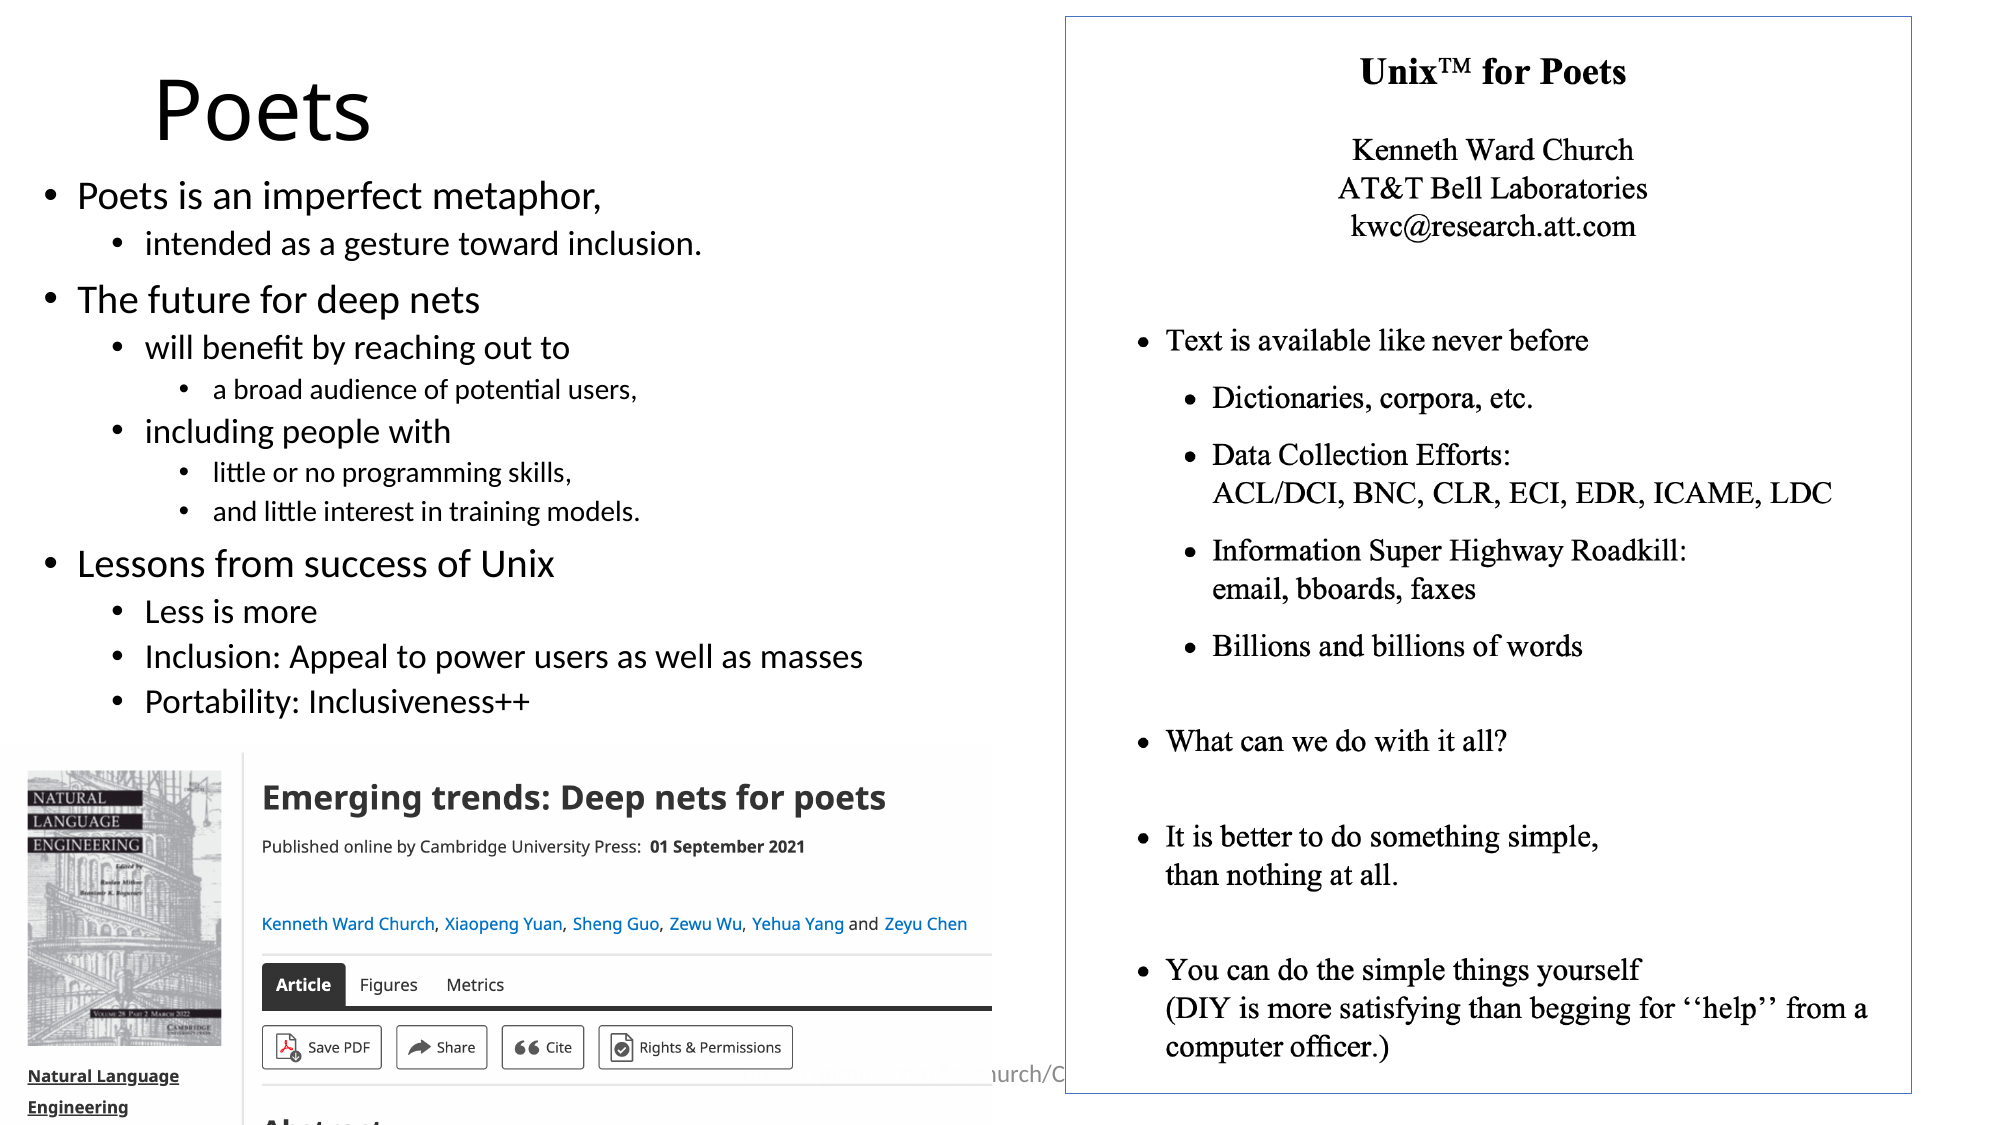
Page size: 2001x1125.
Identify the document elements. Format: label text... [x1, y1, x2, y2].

list Poets is an imperfect metaphor, intended as a gesture toward inclusion. The future for deep nets will benefit by reaching out to a broad audience of potential users, including people with little or no programming skills, and little interest in training models. Lessons from success of Unix Less is more Inclusion: Appeal to power users as well as masses Portability: Inclusiveness++ [28, 166, 1065, 736]
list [0, 744, 992, 1125]
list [1065, 16, 1912, 1094]
title Poets [137, 59, 535, 166]
footer https://github.com/kwchurch/CIKM_2023_tutorial [992, 1042, 1338, 1103]
